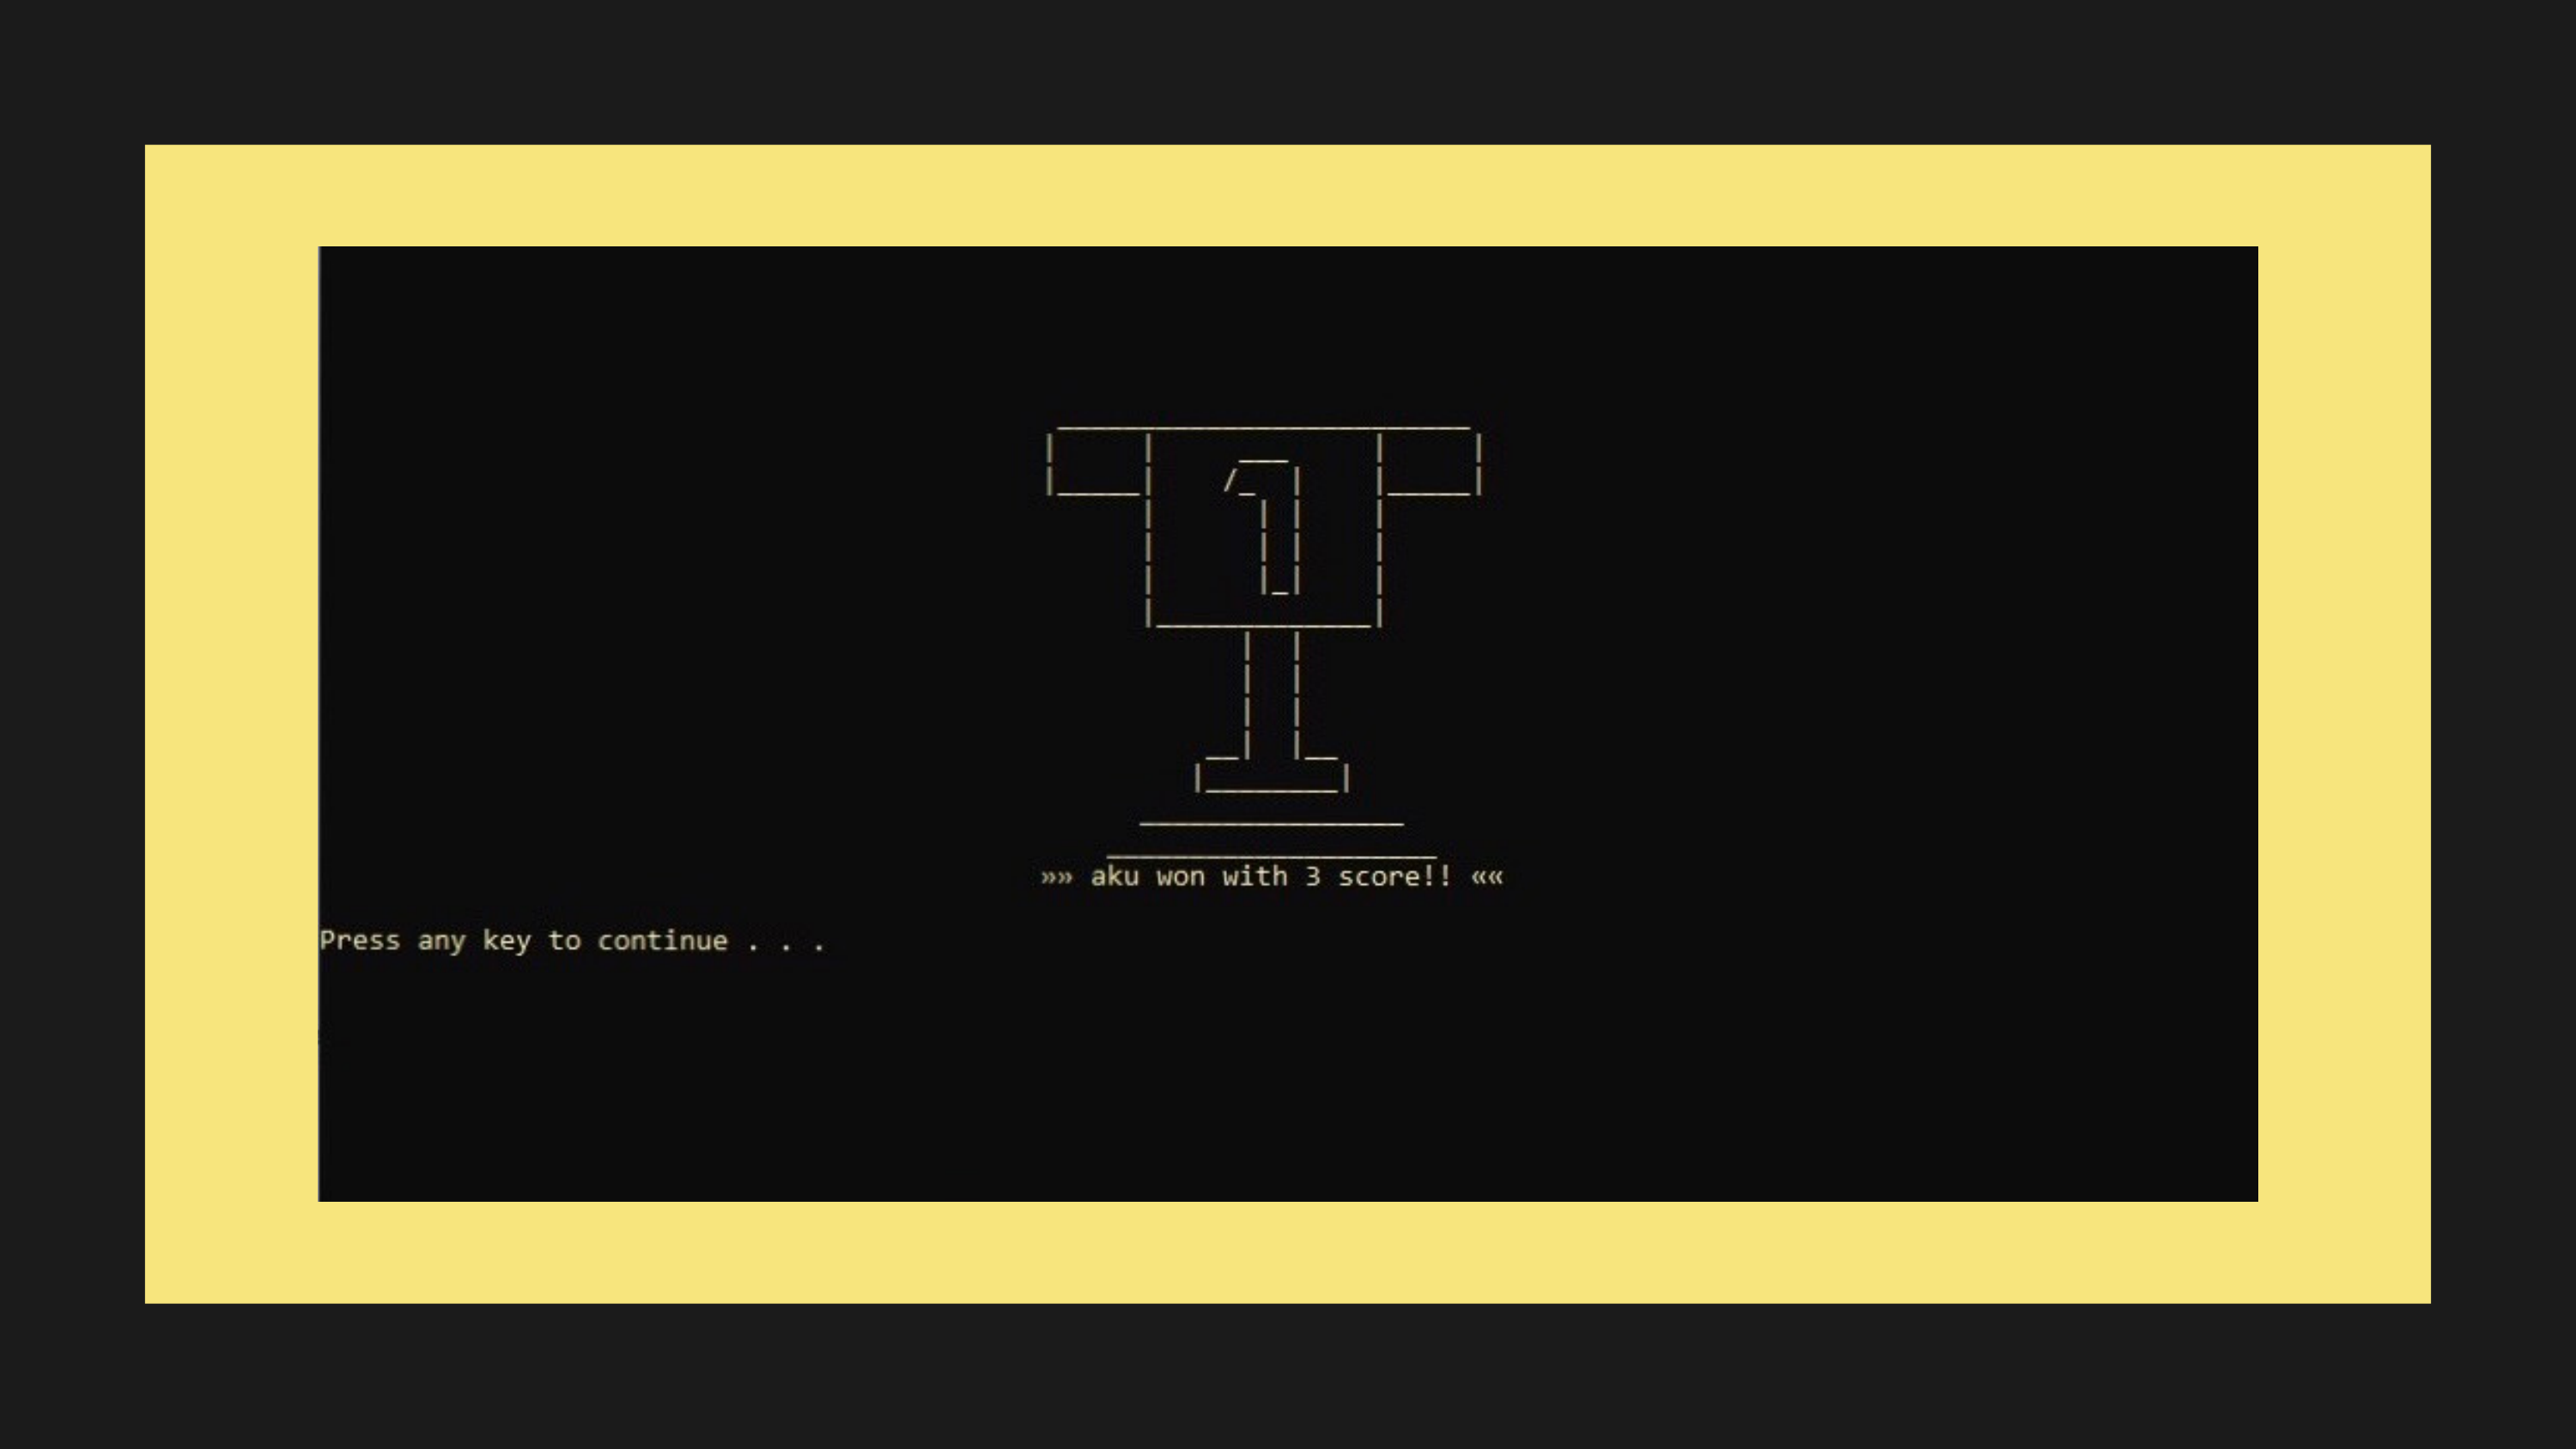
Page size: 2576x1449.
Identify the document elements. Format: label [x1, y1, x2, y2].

text_box [144, 144, 2432, 1304]
picture [318, 246, 2258, 1203]
